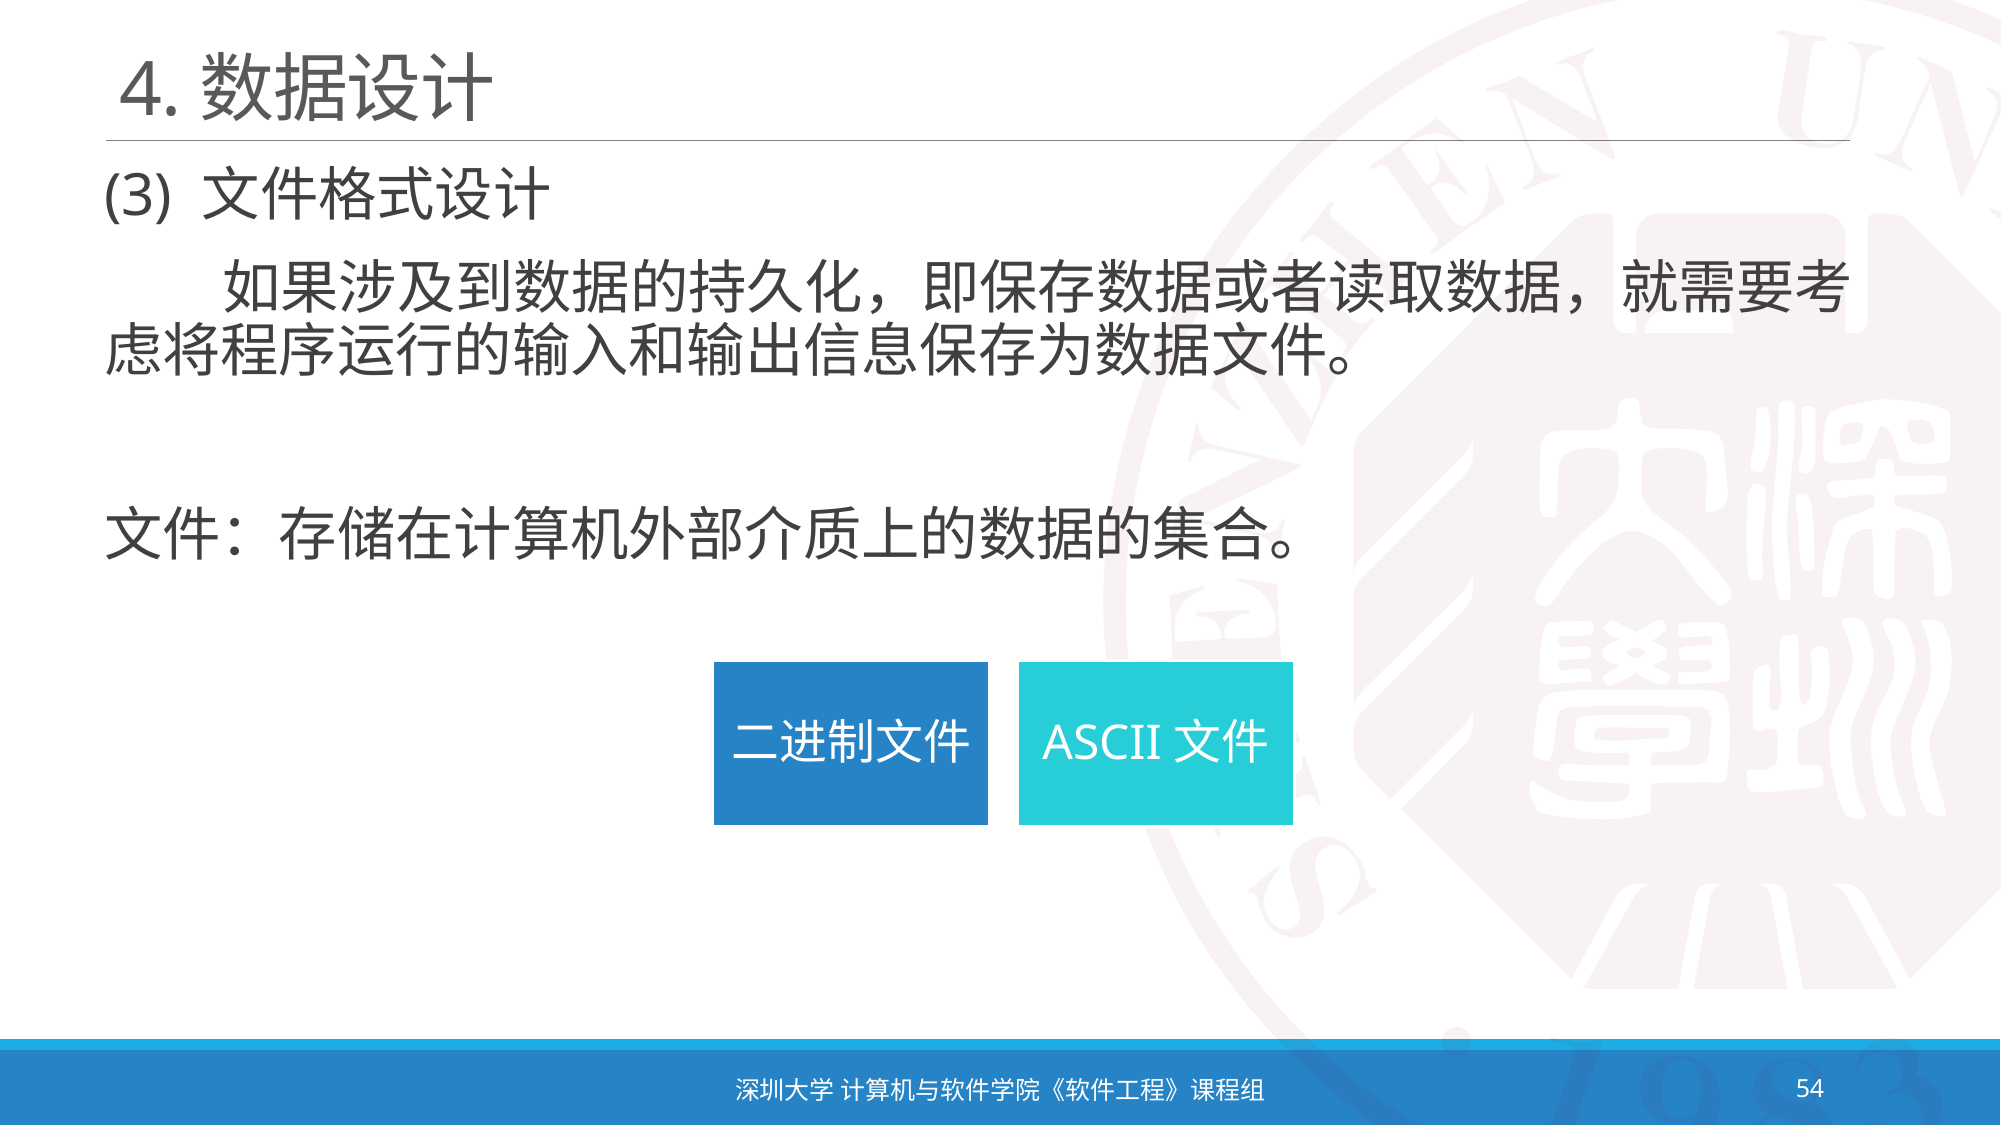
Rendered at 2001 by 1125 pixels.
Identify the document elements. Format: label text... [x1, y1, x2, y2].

slide_number 54 [1624, 1059, 1840, 1120]
footer 深圳大学 计算机与软件学院《软件工程》课程组 [604, 1059, 1396, 1120]
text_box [610, 659, 1397, 828]
list (3) 文件格式设计 如果涉及到数据的持久化，即保存数据或者读取数据，就需要考虑将程序运行的输入和输出信息保存为数据文件。 文件：存储在计算机外部介质上的数据的集合。 [104, 158, 1878, 1008]
title 4.数据设计 [104, 0, 1856, 139]
